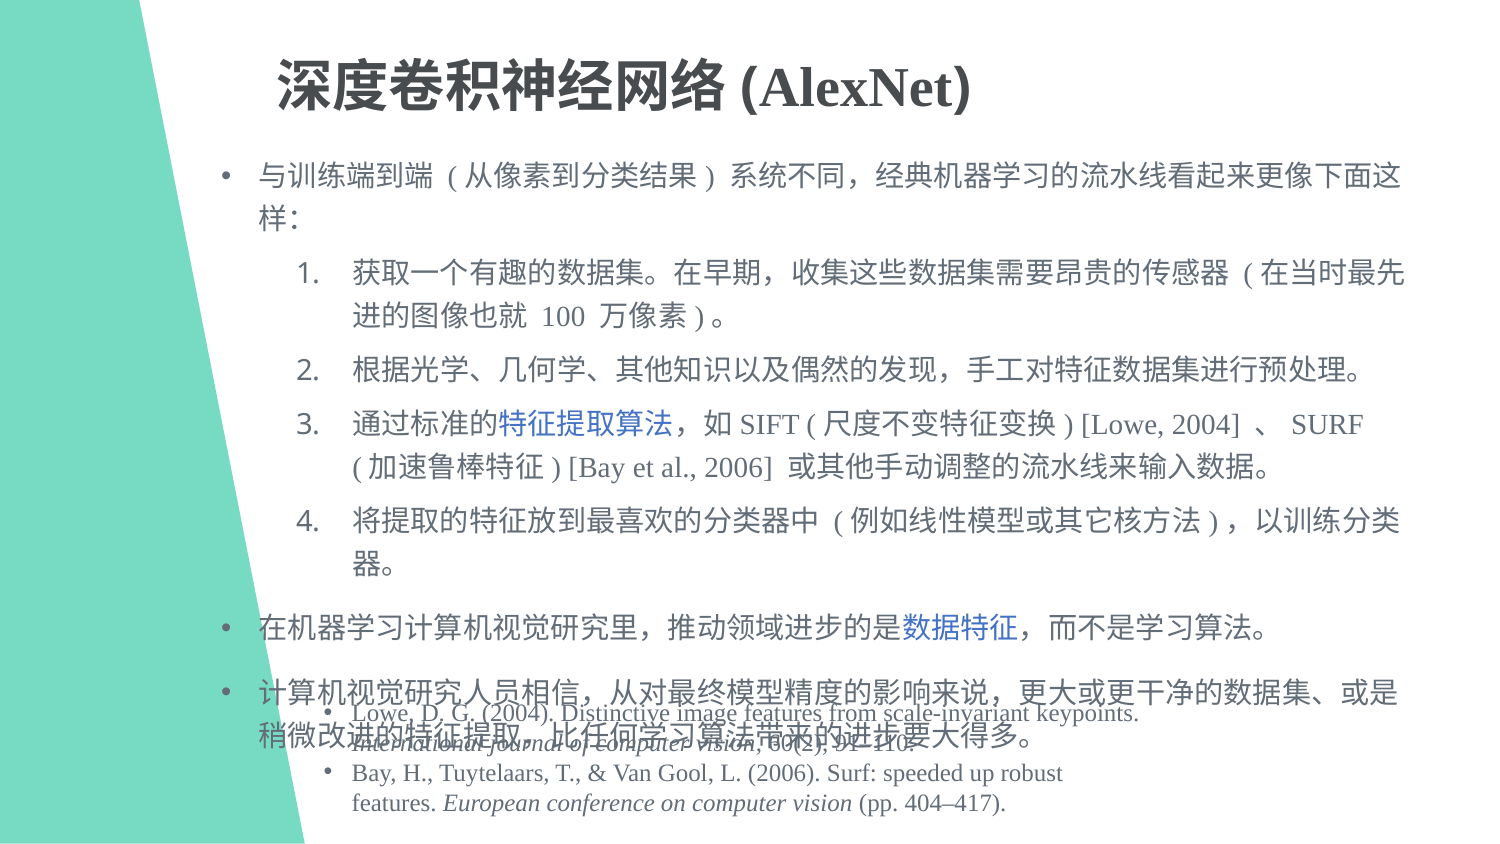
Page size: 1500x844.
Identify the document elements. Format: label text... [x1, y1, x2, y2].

text_box 与训练端到端 (从像素到分类结果) 系统不同，经典机器学习的流水线看起来更像下面这样： 获取一个有趣的数据集。在早期，收集这些数据集需要昂贵的传感器 (在当时最先进的图像也就 100 万像素)。 根据光学、几何学、其他知识以及偶然的发现，手工对特征数据集进行预处理。 通过标准的特征提取算法，如SIFT (尺度不变特征变换) [Lowe, 2004] 、SURF (加速鲁棒特征) [Bay et al., 2006] 或其他手动调整的流水线来输入数据。 将提取的特征放到最喜欢的分类器中 (例如线性模型或其它核方法)，以训练分类器。 在机器学习计算机视觉研究里，推动领域进步的是数据特征，而不是学习算法。 计算机视觉研究人员相信，从对最终模型精度的影响来说，更大或更干净的数据集、或是稍微改进的特征提取，比任何学习算法带来的进步要大得多。 [206, 141, 1428, 786]
text_box [0, 0, 305, 844]
text_box Lowe, D. G. (2004). Distinctive image features from scale-invariant keypoints. International journal of computer vision, 60(2), 91–110. Bay, H., Tuytelaars, T., & Van Gool, L. (2006). Surf: speeded up robust features. European conference on computer vision (pp. 404–417). [308, 688, 1158, 824]
text_box 深度卷积神经网络(AlexNet) [261, 50, 1069, 123]
